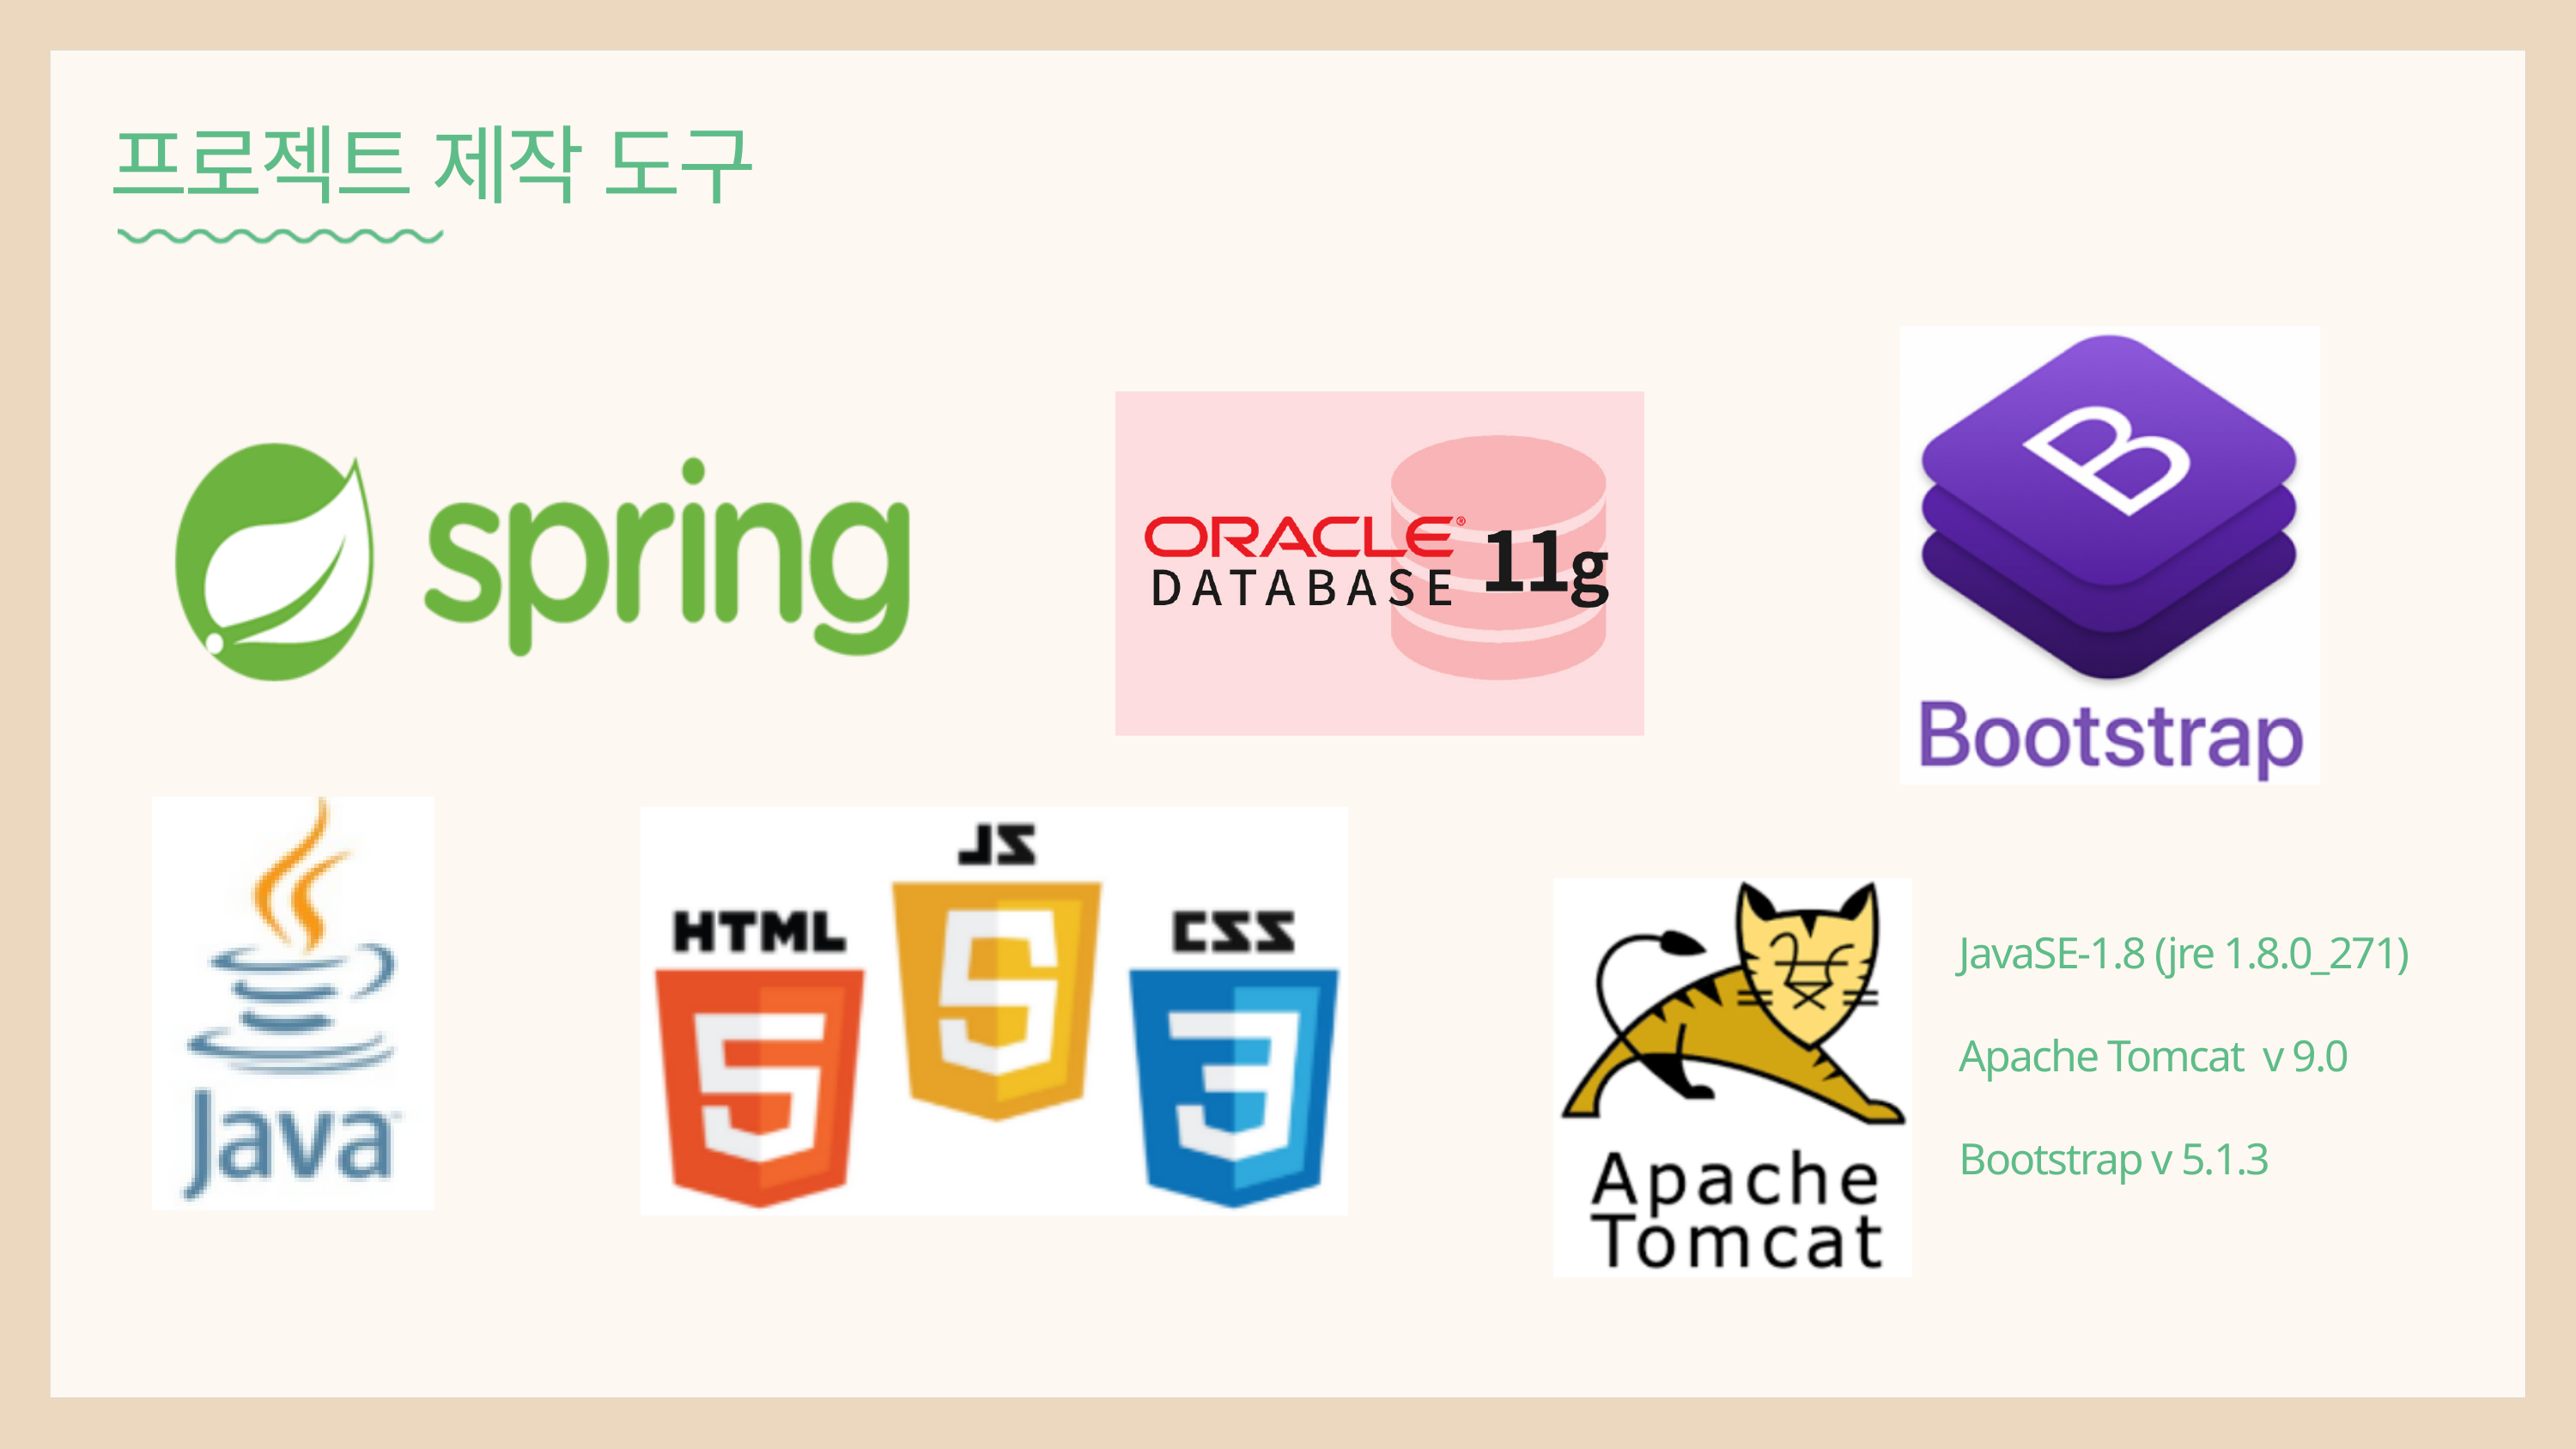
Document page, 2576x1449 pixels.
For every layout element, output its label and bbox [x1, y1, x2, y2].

picture [128, 398, 954, 729]
picture [640, 807, 1348, 1216]
picture [1115, 391, 1644, 736]
picture [1553, 878, 1913, 1278]
picture [1900, 326, 2320, 785]
text_box [0, 0, 2576, 1449]
text_box [118, 228, 444, 246]
picture [151, 796, 435, 1210]
